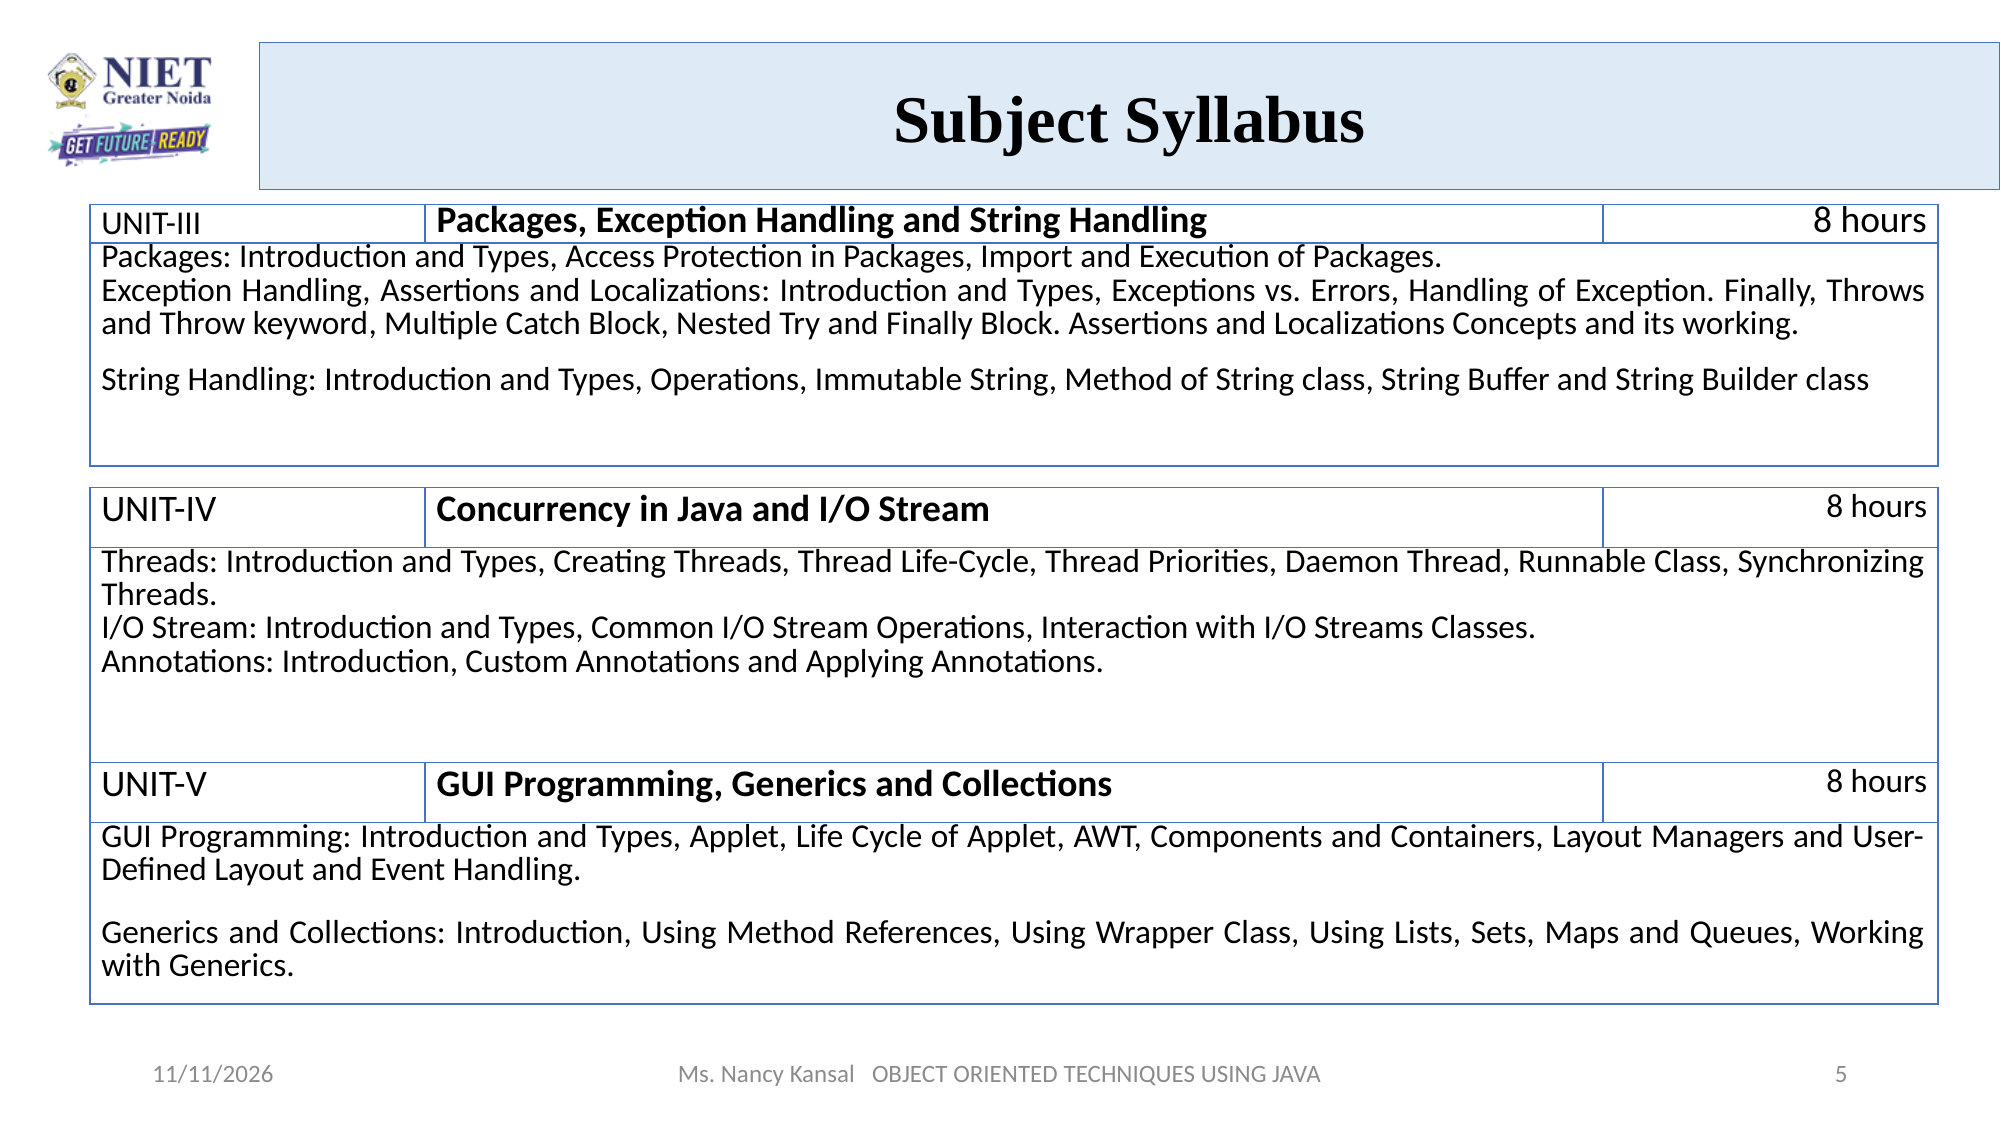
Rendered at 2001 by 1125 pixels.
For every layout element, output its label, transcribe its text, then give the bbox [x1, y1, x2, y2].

table_header UNIT-IV [91, 488, 424, 547]
table_cell GUI Programming: Introduction and Types, Applet, Life Cycle of Applet, AWT, Components and Containers, Layout Managers and User-Defined Layout and Event Handling. Generics and Collections: Introduction, Using Method References, Using Wrapper Class, Using Lists, Sets, Maps and Queues, Working with Generics. [91, 823, 1937, 1003]
table_cell 8 hours [1604, 763, 1937, 822]
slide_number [137, 1042, 588, 1103]
table_header Packages, Exception Handling and String Handling [426, 205, 1602, 242]
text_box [10, 42, 2000, 190]
slide_number 5 [1412, 1042, 1863, 1103]
table_header Concurrency in Java and I/O Stream [426, 488, 1602, 547]
table_header UNIT-III [91, 205, 424, 242]
table_cell Threads: Introduction and Types, Creating Threads, Thread Life-Cycle, Thread Priorities, Daemon Thread, Runnable Class, Synchronizing Threads. I/O Stream: Introduction and Types, Common I/O Stream Operations, Interaction with I/O Streams Classes. Annotations: Introduction, Custom Annotations and Applying Annotations. [91, 548, 1937, 762]
footer Ms. Nancy Kansal OBJECT ORIENTED TECHNIQUES USING JAVA [662, 1042, 1338, 1103]
table_header 8 hours [1604, 488, 1937, 547]
table_cell Packages: Introduction and Types, Access Protection in Packages, Import and Execution of Packages. Exception Handling, Assertions and Localizations: Introduction and Types, Exceptions vs. Errors, Handling of Exception. Finally, Throws and Throw keyword, Multiple Catch Block, Nested Try and Finally Block. Assertions and Localizations Concepts and its working. String Handling: Introduction and Types, Operations, Immutable String, Method of String class, String Buffer and String Builder class [91, 244, 1937, 465]
table_cell GUI Programming, Generics and Collections [426, 763, 1602, 822]
table_cell UNIT-V [91, 763, 424, 822]
table_header 8 hours [1604, 205, 1937, 242]
